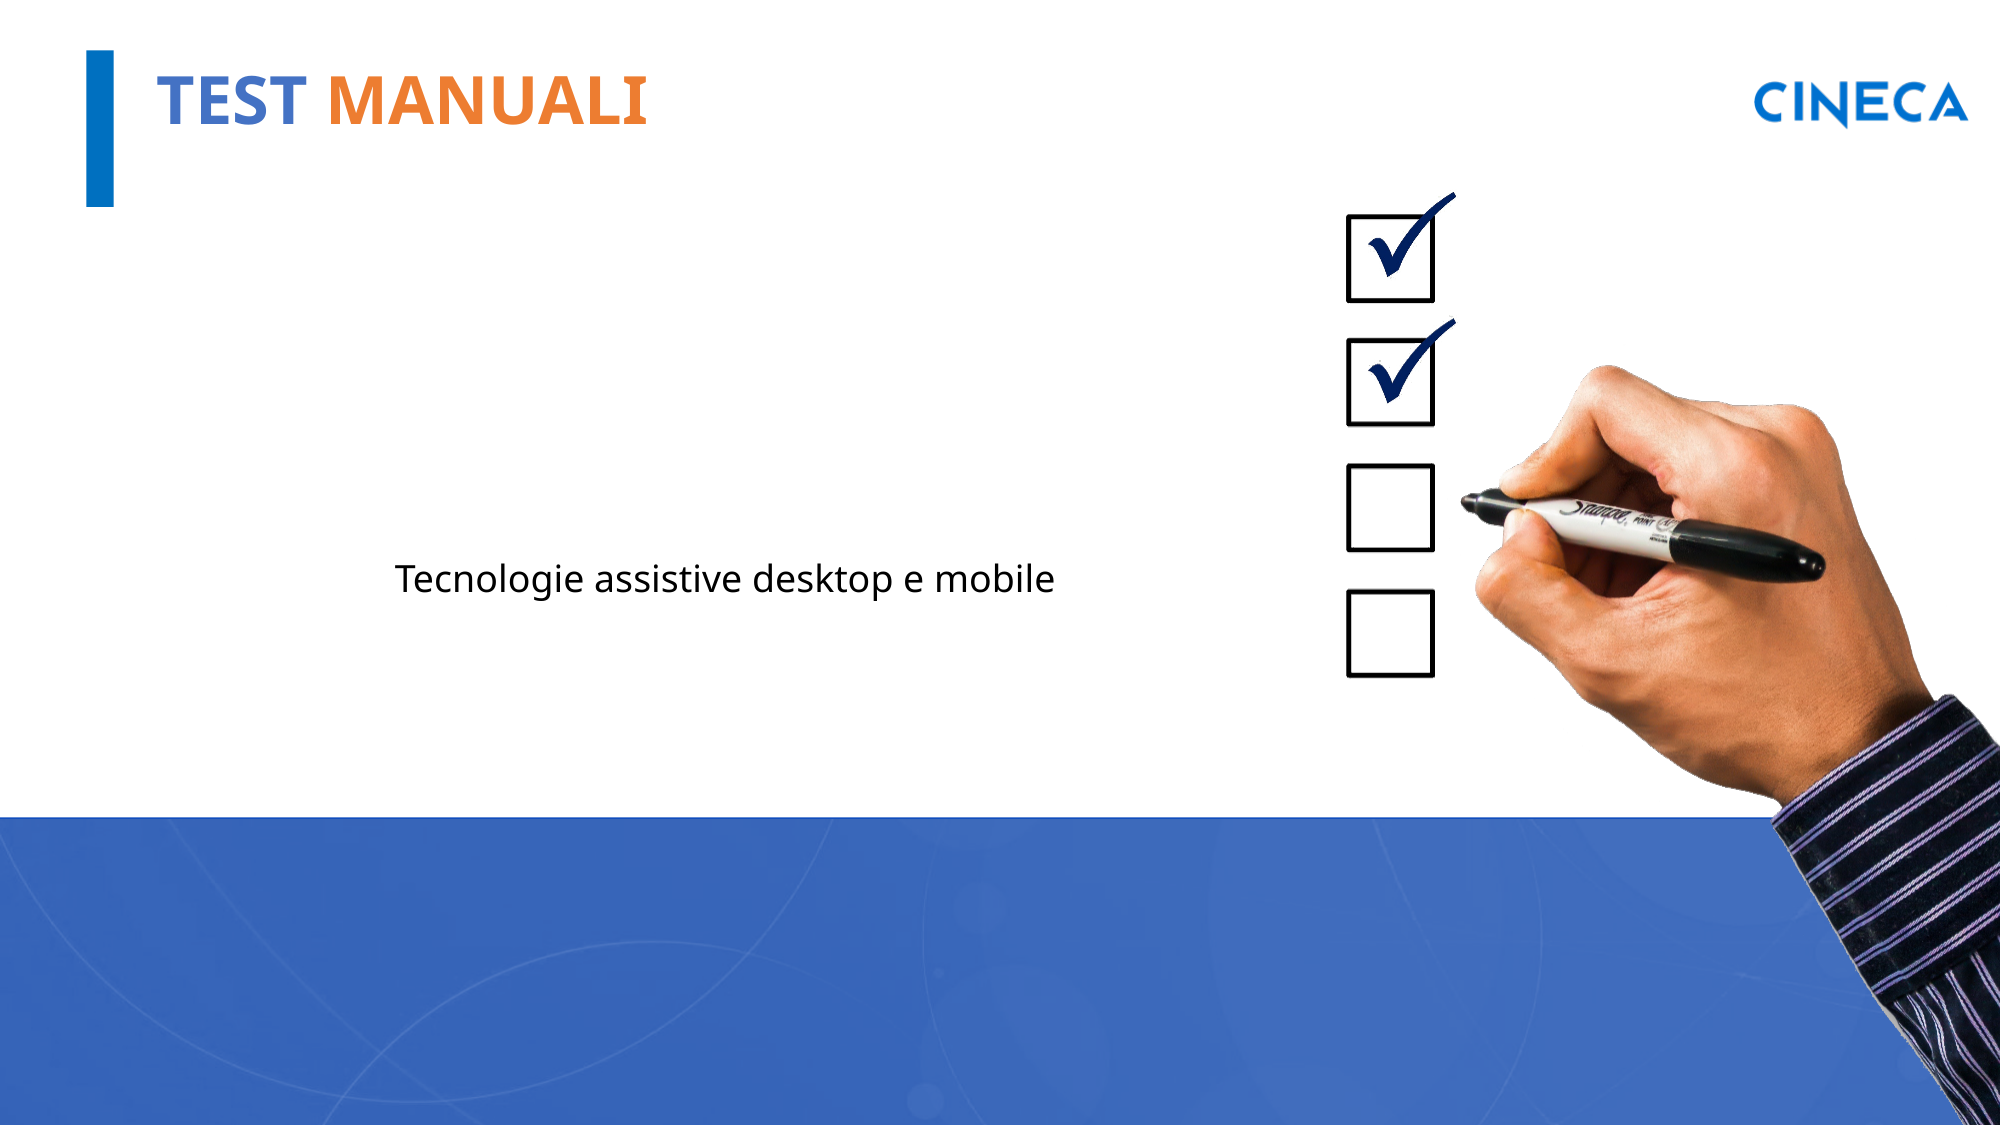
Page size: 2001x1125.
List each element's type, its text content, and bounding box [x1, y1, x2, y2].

text_box [85, 49, 115, 208]
text_box Tecnologie assistive desktop e mobile [380, 525, 1304, 608]
picture [0, 161, 2000, 1125]
title Test Manuali [141, 50, 1884, 254]
picture [1754, 74, 1969, 134]
